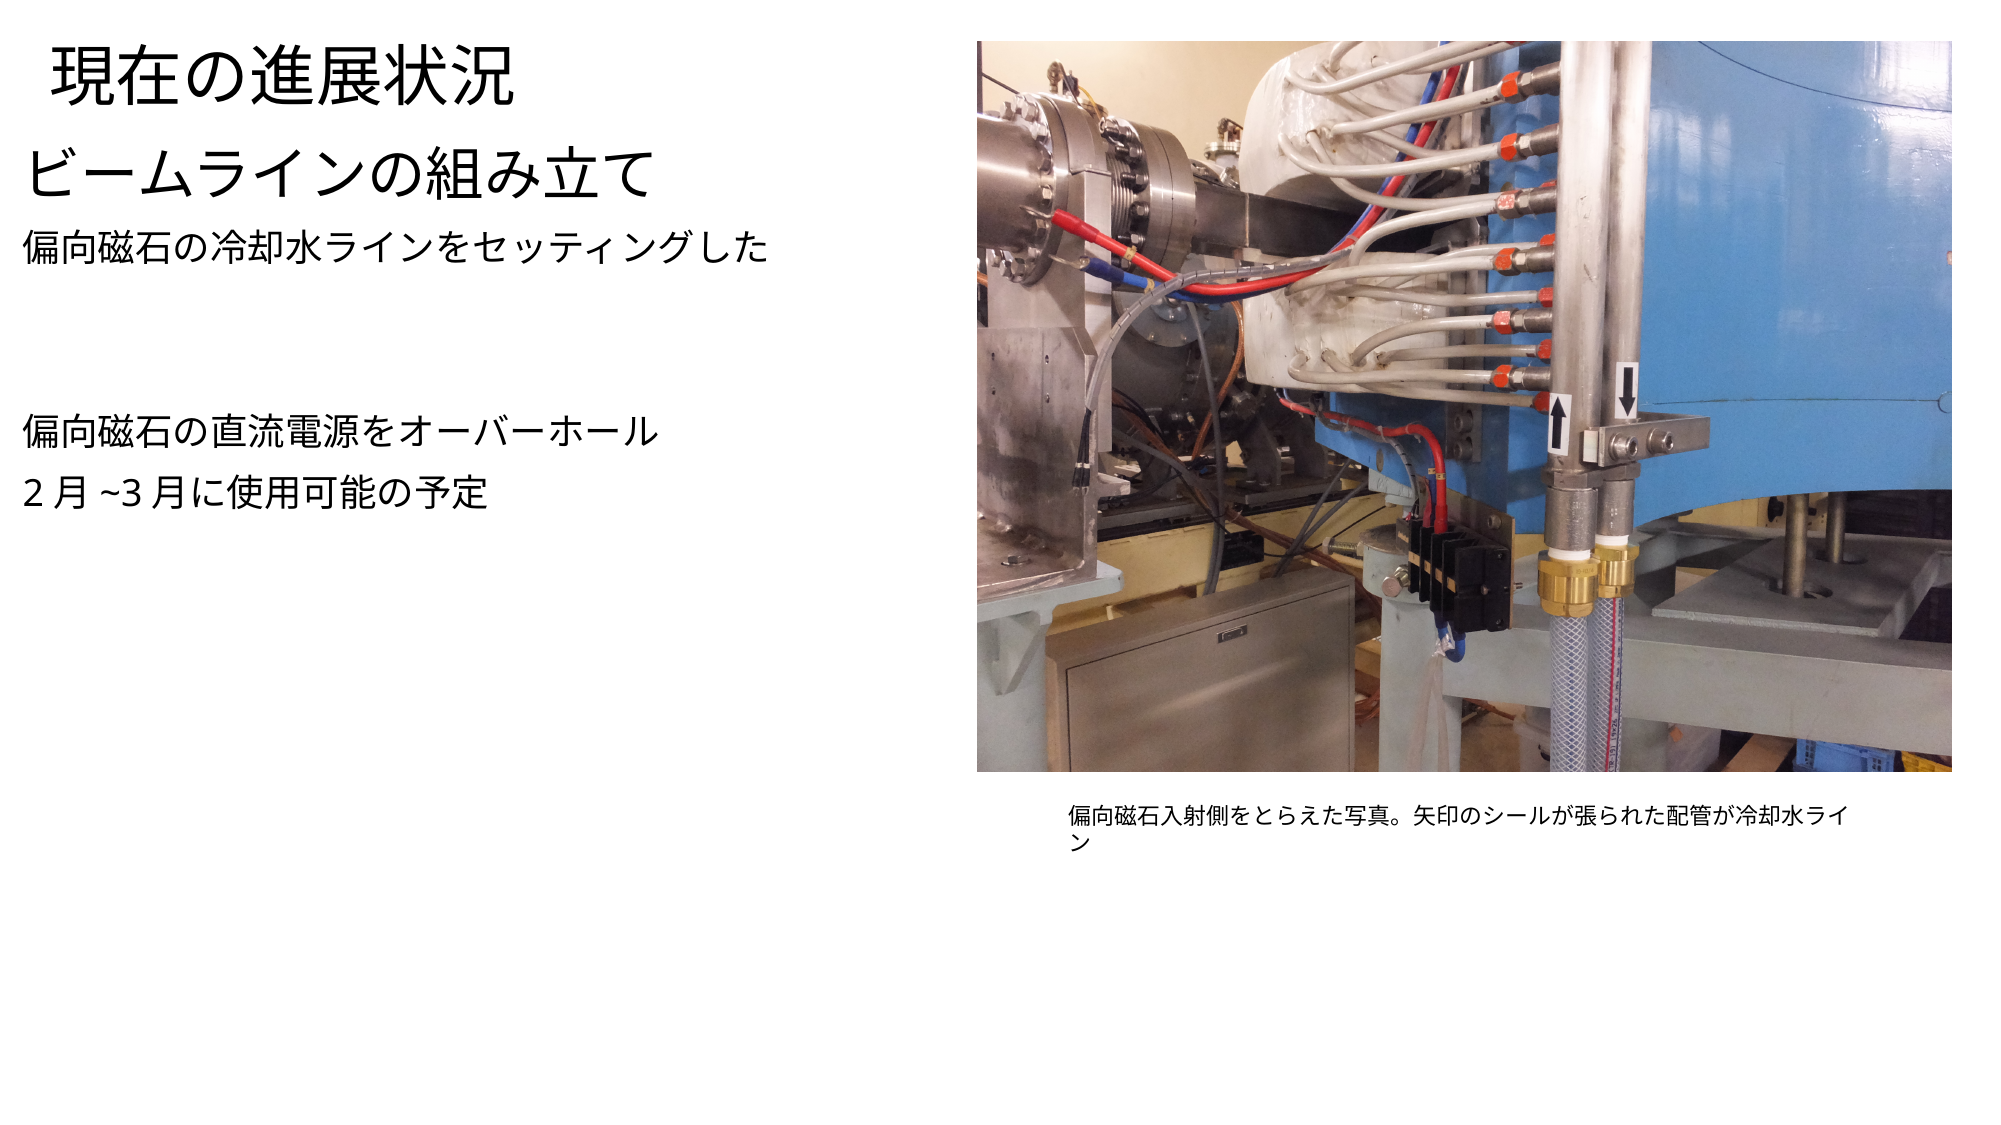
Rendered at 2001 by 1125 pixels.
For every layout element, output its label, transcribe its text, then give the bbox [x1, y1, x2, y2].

picture [977, 41, 1952, 772]
text_box 偏向磁石入射側をとらえた写真。矢印のシールが張られた配管が冷却水ライン [1053, 794, 1876, 864]
title 現在の進展状況 [34, 12, 735, 138]
list ビームラインの組み立て 偏向磁石の冷却水ラインをセッティングした 偏向磁石の直流電源をオーバーホール 2月~3月に使用可能の予定 [7, 138, 891, 955]
